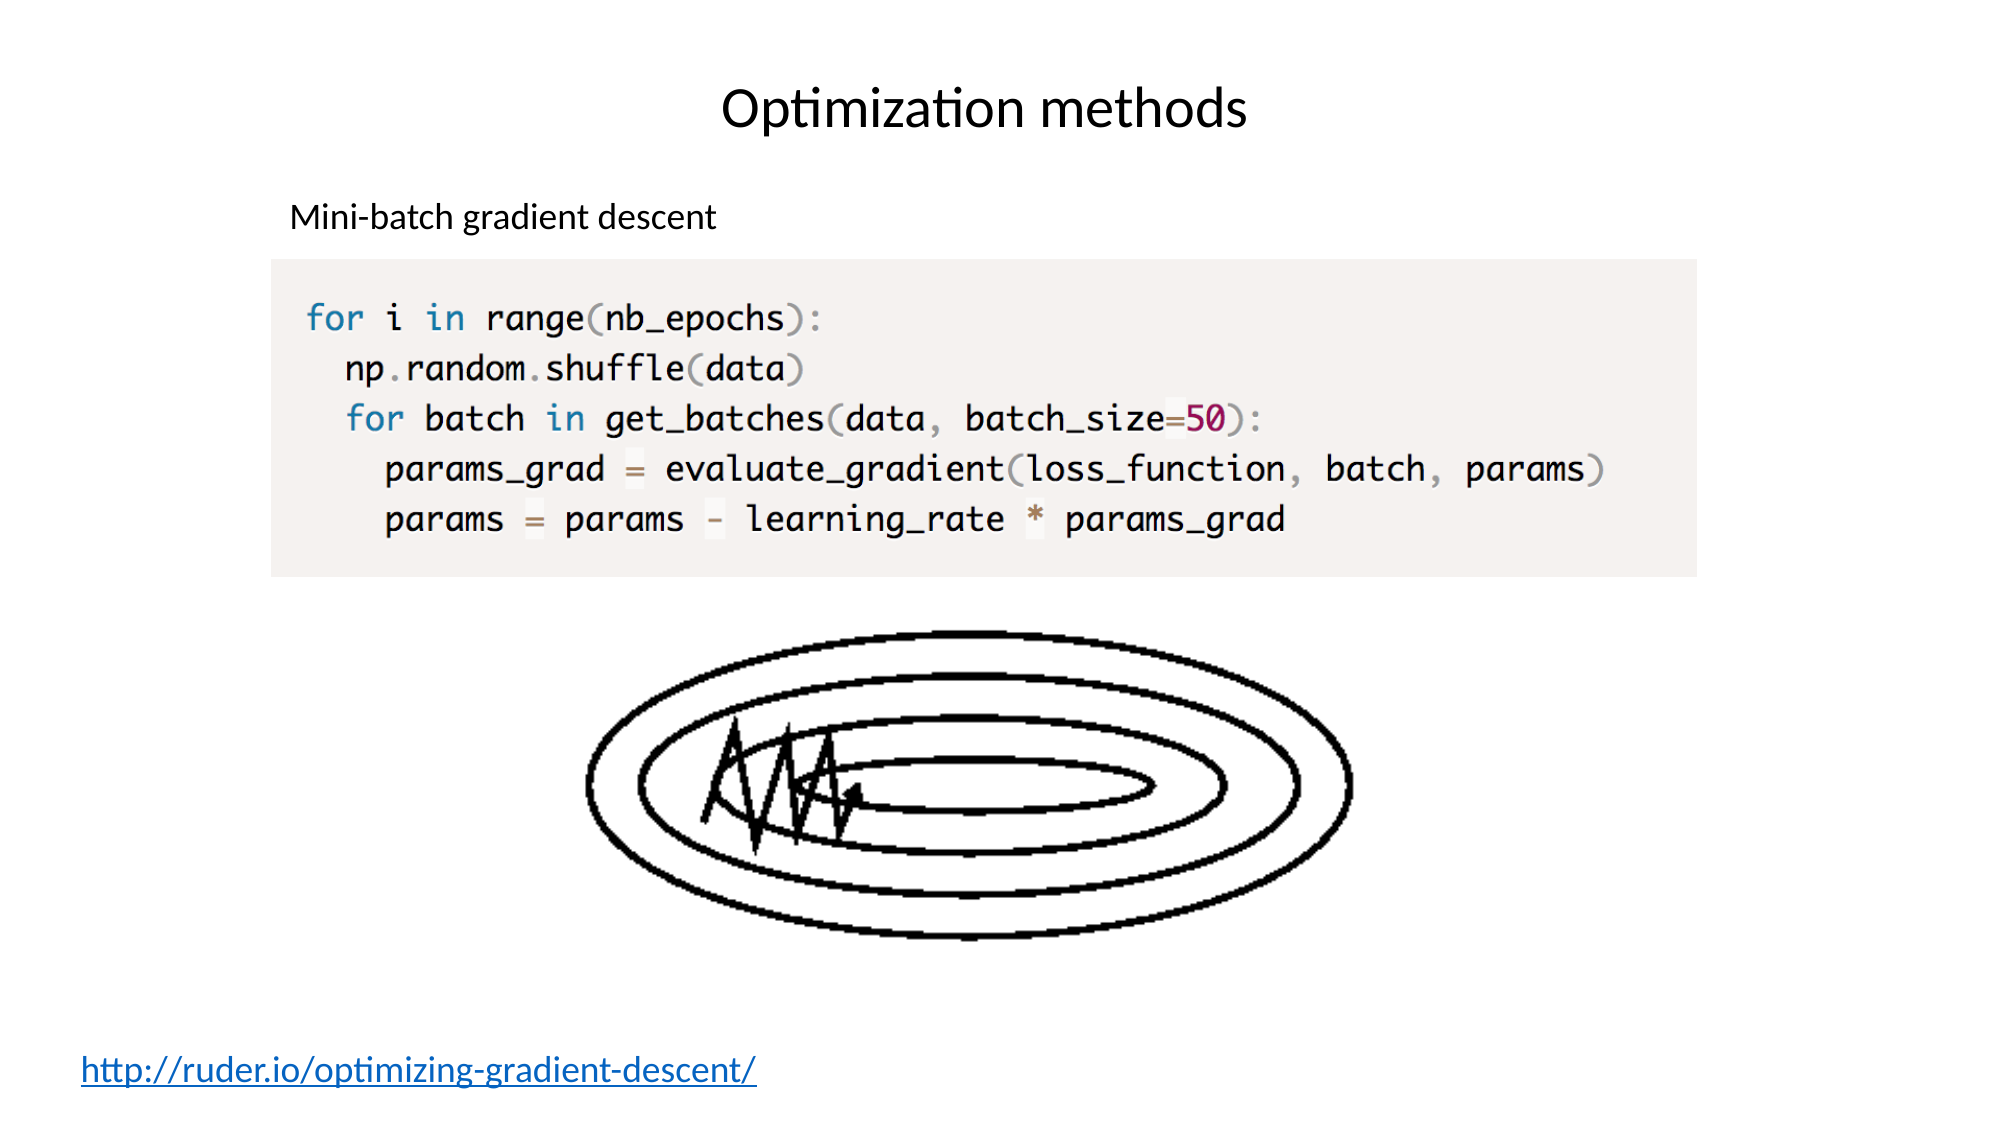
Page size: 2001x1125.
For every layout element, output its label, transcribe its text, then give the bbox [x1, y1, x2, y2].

text_box Optimization methods [707, 61, 1264, 147]
picture [557, 608, 1412, 971]
picture [271, 257, 1697, 577]
text_box Mini-batch gradient descent [274, 184, 733, 245]
text_box http://ruder.io/optimizing-gradient-descent/ [65, 1037, 772, 1125]
